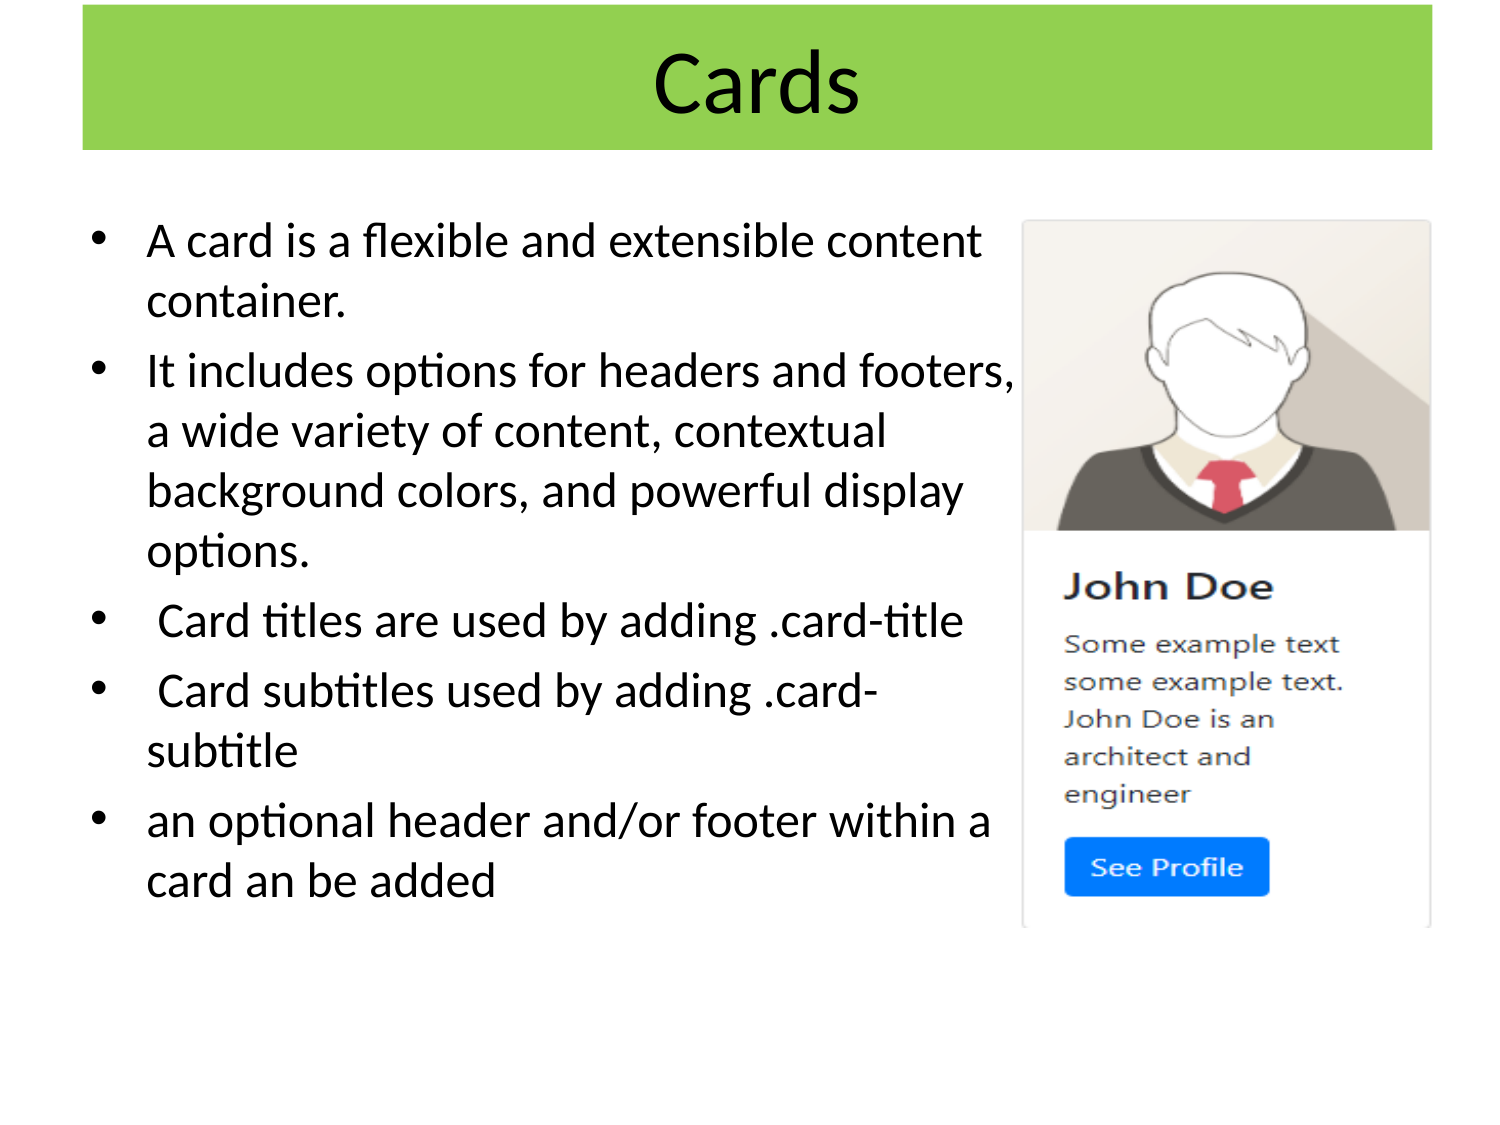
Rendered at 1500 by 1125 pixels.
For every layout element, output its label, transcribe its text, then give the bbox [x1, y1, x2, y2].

list A card is a flexible and extensible content container. It includes options for headers and footers, a wide variety of content, contextual background colors, and powerful display options. Card titles are used by adding .card-title Card subtitles used by adding .card-subtitle an optional header and/or footer within a card an be added [75, 200, 1038, 1005]
title Cards [82, 4, 1433, 150]
picture [1012, 212, 1437, 929]
